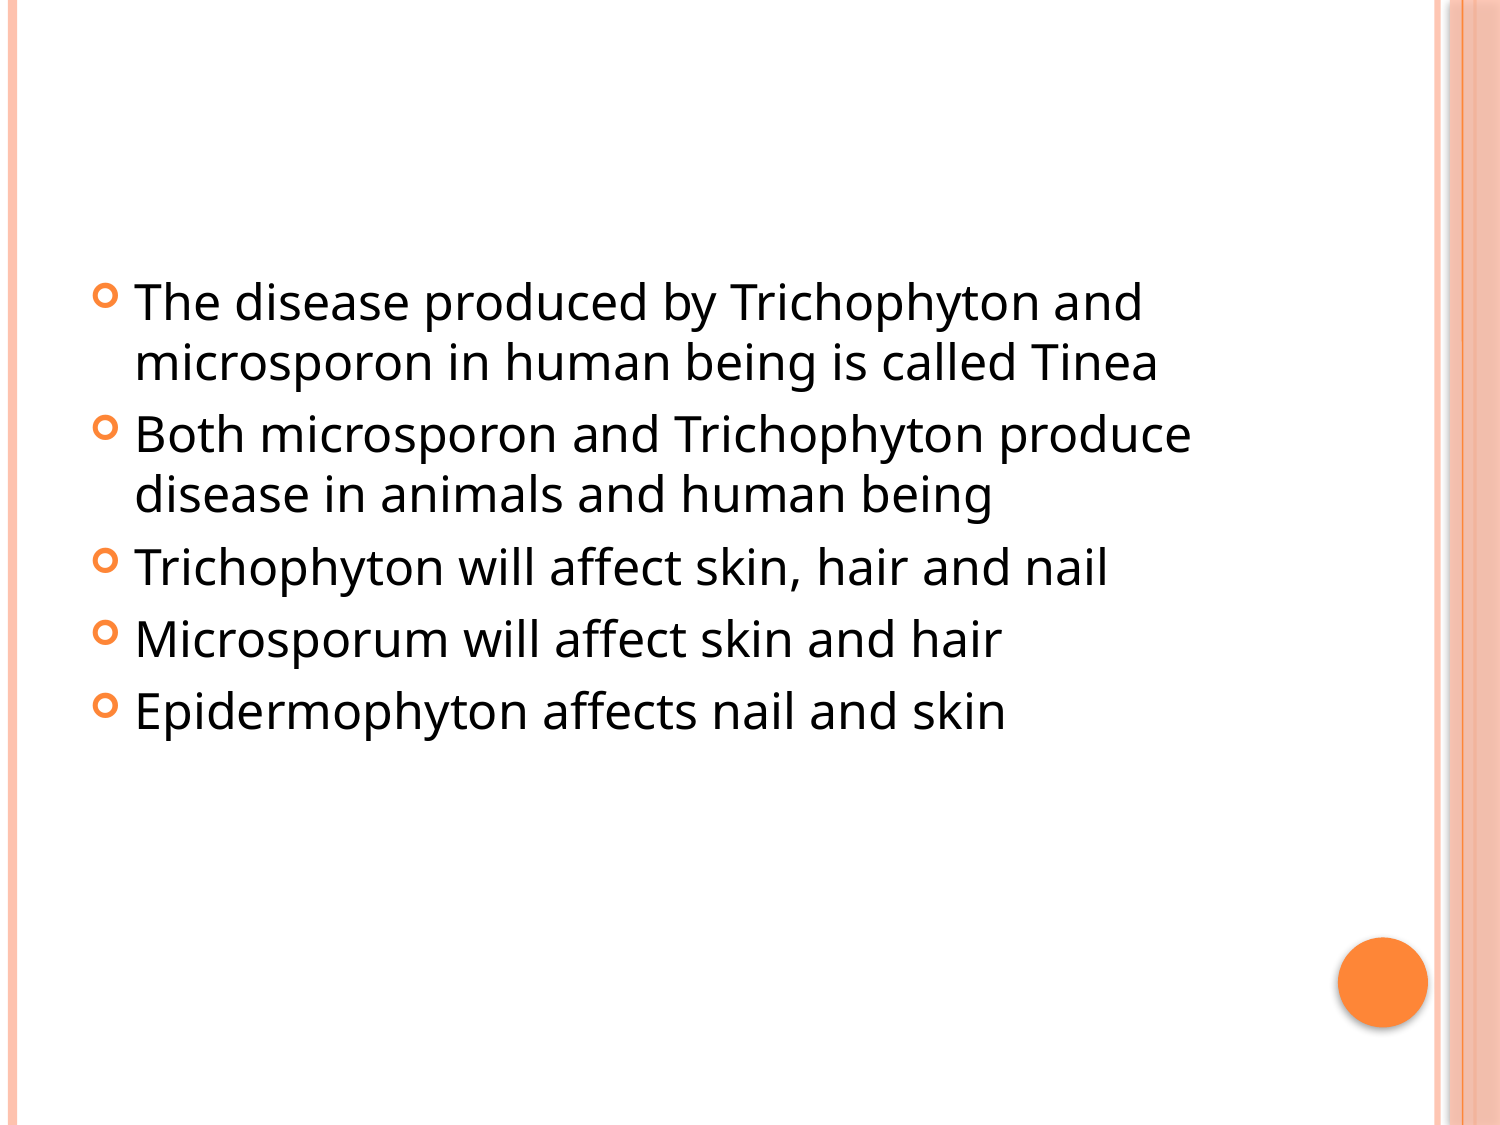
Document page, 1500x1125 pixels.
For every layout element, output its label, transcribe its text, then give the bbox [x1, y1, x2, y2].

list The disease produced by Trichophyton and microsporon in human being is called Tinea Both microsporon and Trichophyton produce disease in animals and human being Trichophyton will affect skin, hair and nail Microsporum will affect skin and hair Epidermophyton affects nail and skin [75, 262, 1300, 1062]
